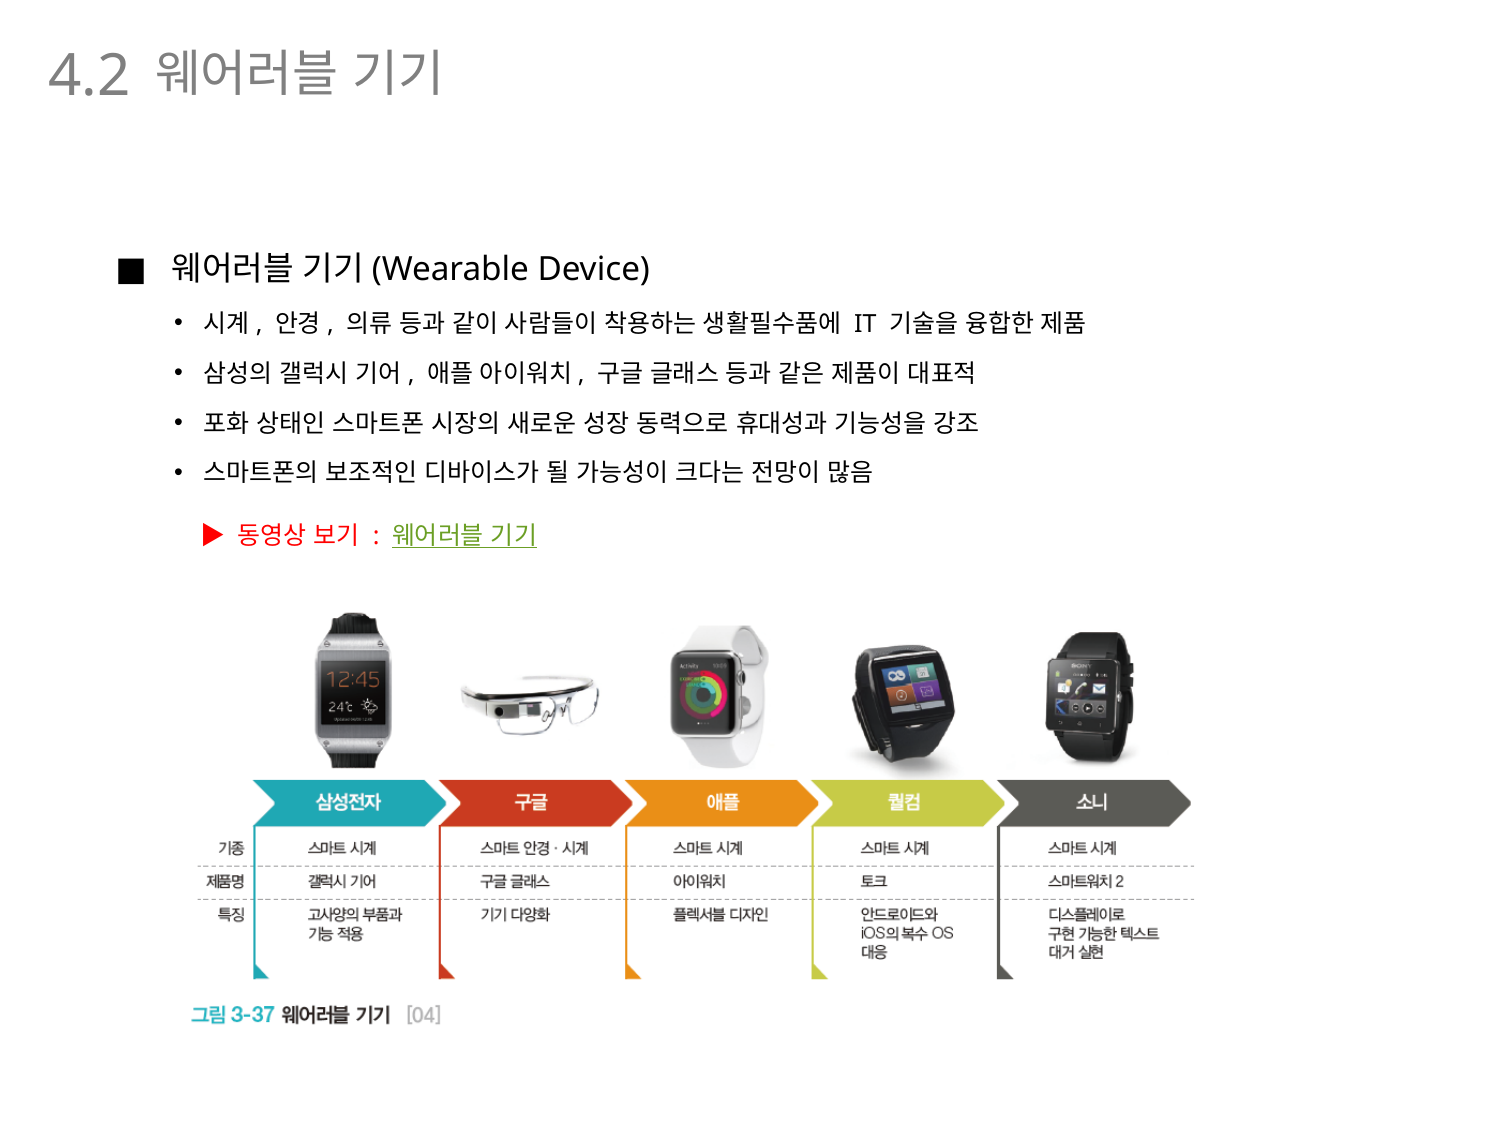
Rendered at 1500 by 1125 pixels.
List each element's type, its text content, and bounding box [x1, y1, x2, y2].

text_box 웨어러블 기기 [147, 41, 1235, 127]
list 웨어러블 기기(Wearable Device) 시계, 안경, 의류 등과 같이 사람들이 착용하는 생활필수품에 IT 기술을 융합한 제품 삼성의 갤럭시 기어, 애플 아이워치, 구글 글래스 등과 같은 제품이 대표적 포화 상태인 스마트폰 시장의 새로운 성장 동력으로 휴대성과 기능성을 강조 스마트폰의 보조적인 디바이스가 될 가능성이 크다는 전망이 많음 [100, 219, 1424, 988]
text_box 4.2 [41, 44, 184, 130]
text_box ▶ 동영상 보기 : 웨어러블 기기 [185, 512, 552, 564]
picture [172, 586, 1223, 1036]
